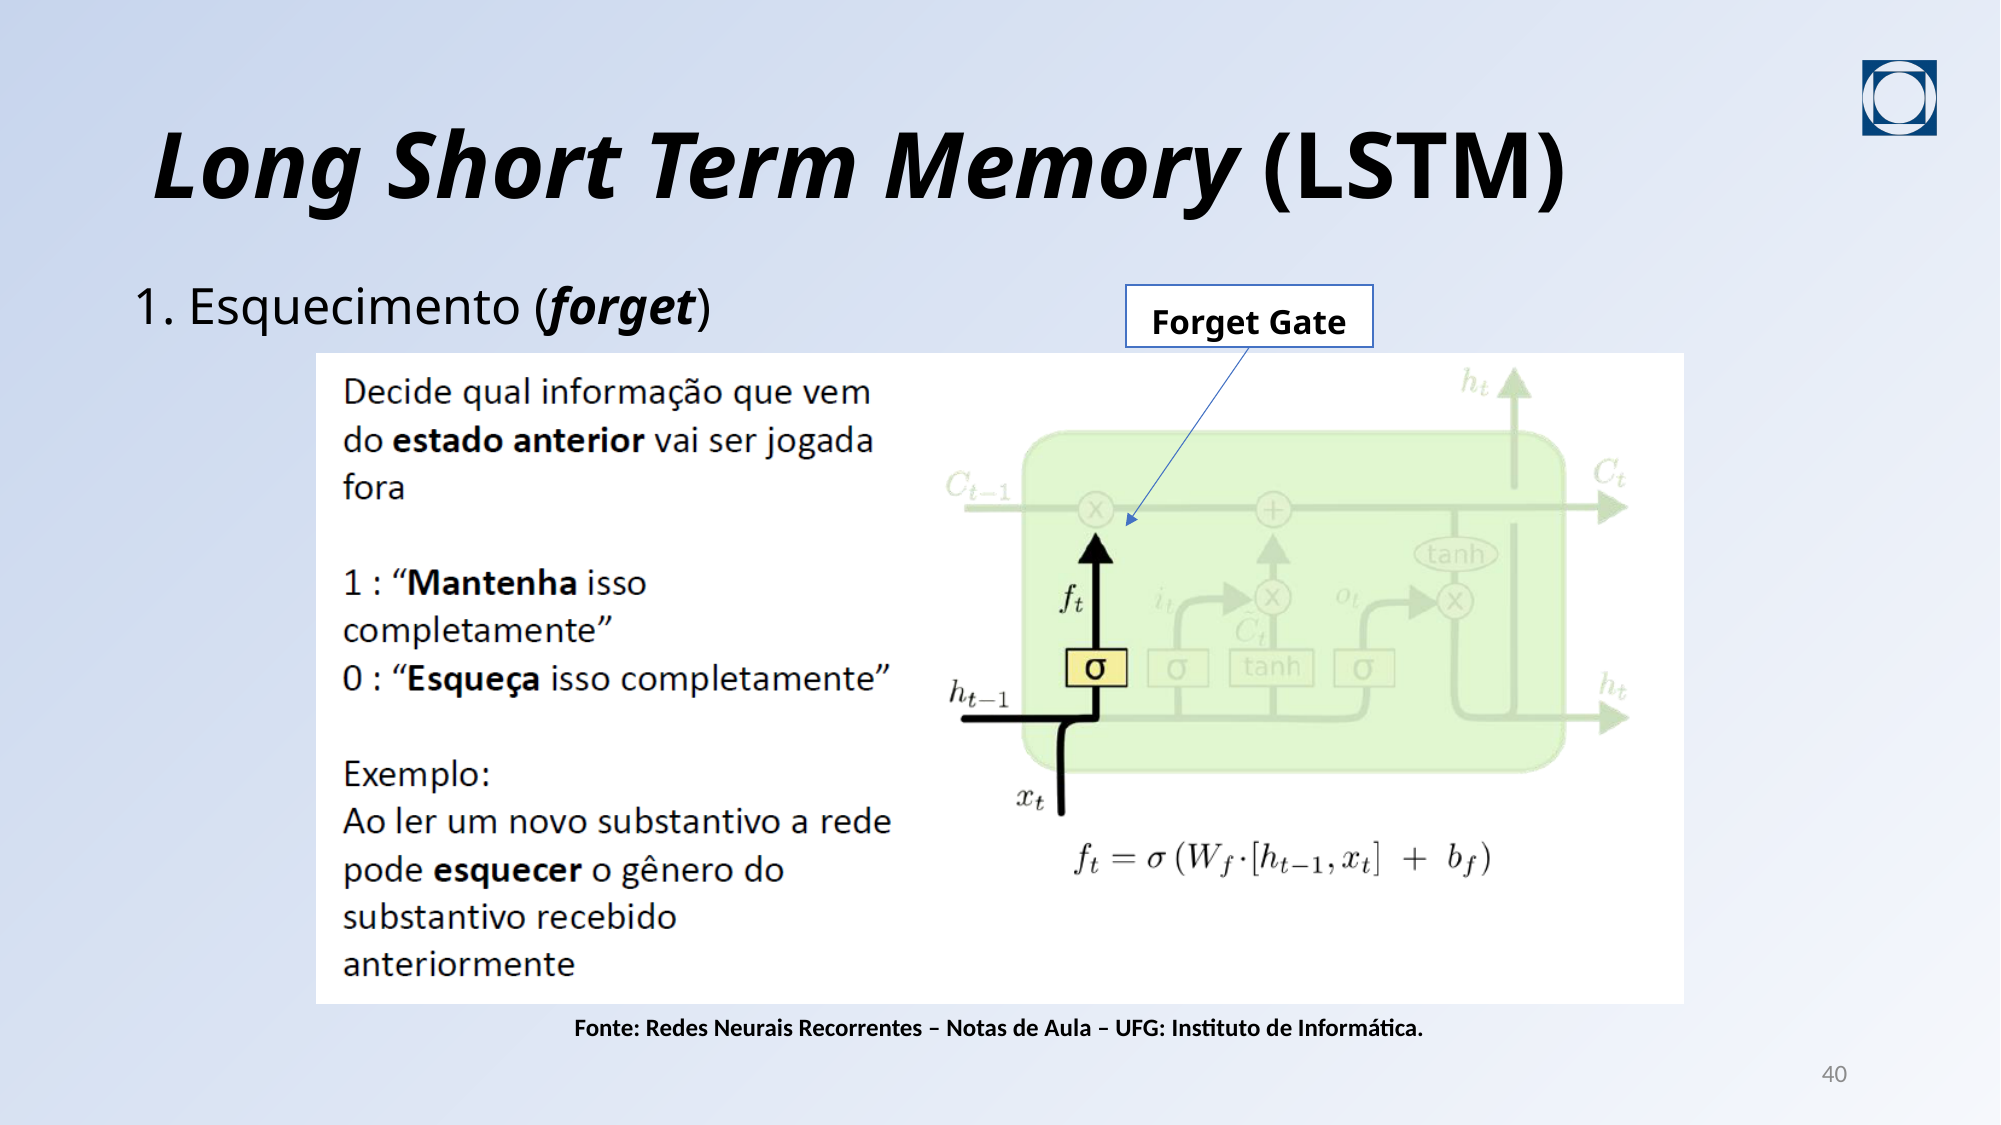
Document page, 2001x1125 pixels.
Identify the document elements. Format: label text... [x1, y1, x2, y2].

list 1. Esquecimento (forget) [118, 254, 1871, 332]
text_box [315, 354, 1684, 1050]
slide_number 40 [1412, 1042, 1863, 1103]
title Long Short Term Memory (LSTM) [137, 59, 1863, 278]
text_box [1125, 285, 1373, 527]
picture [1862, 59, 1939, 137]
